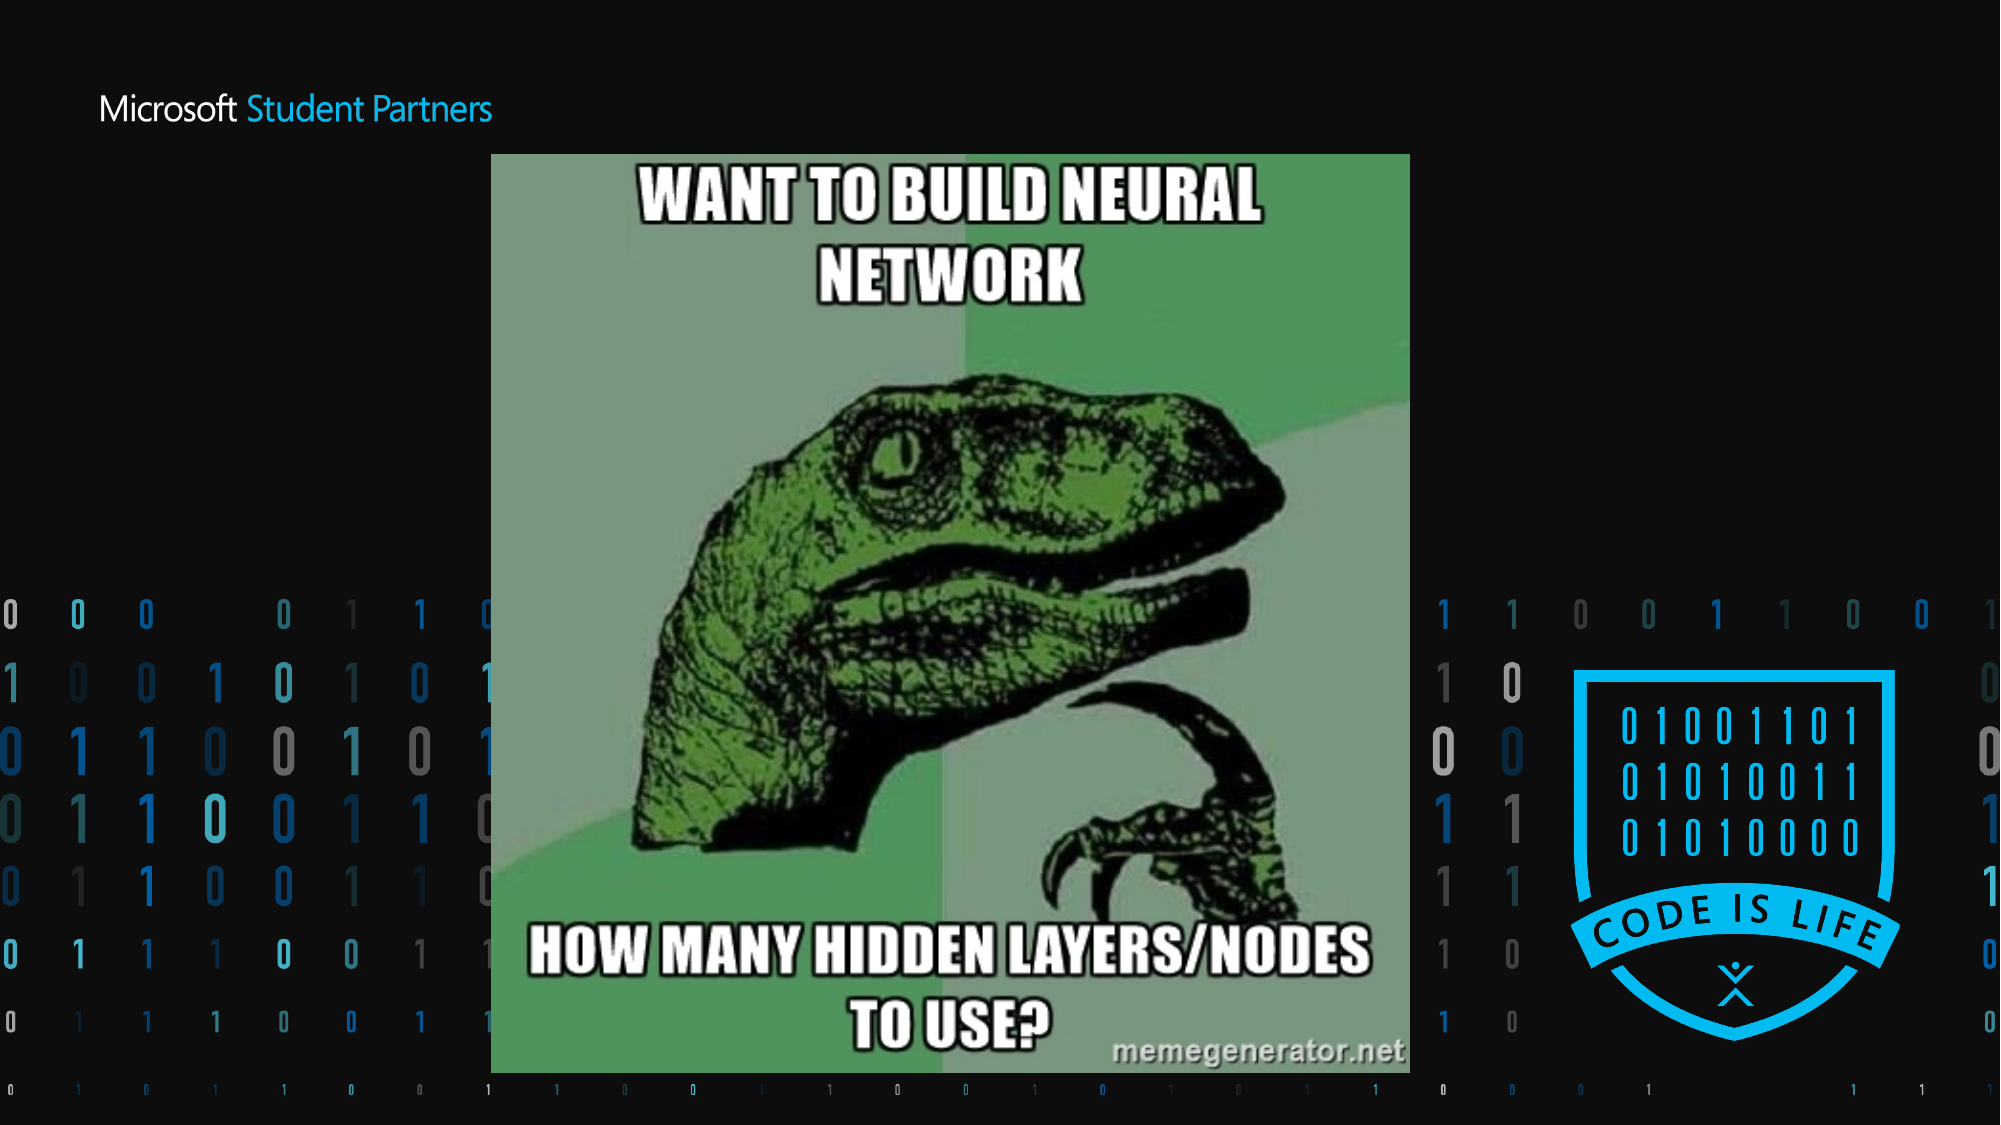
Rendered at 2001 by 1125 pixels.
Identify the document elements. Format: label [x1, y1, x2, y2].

picture [0, 154, 2000, 1095]
picture [95, 89, 496, 126]
